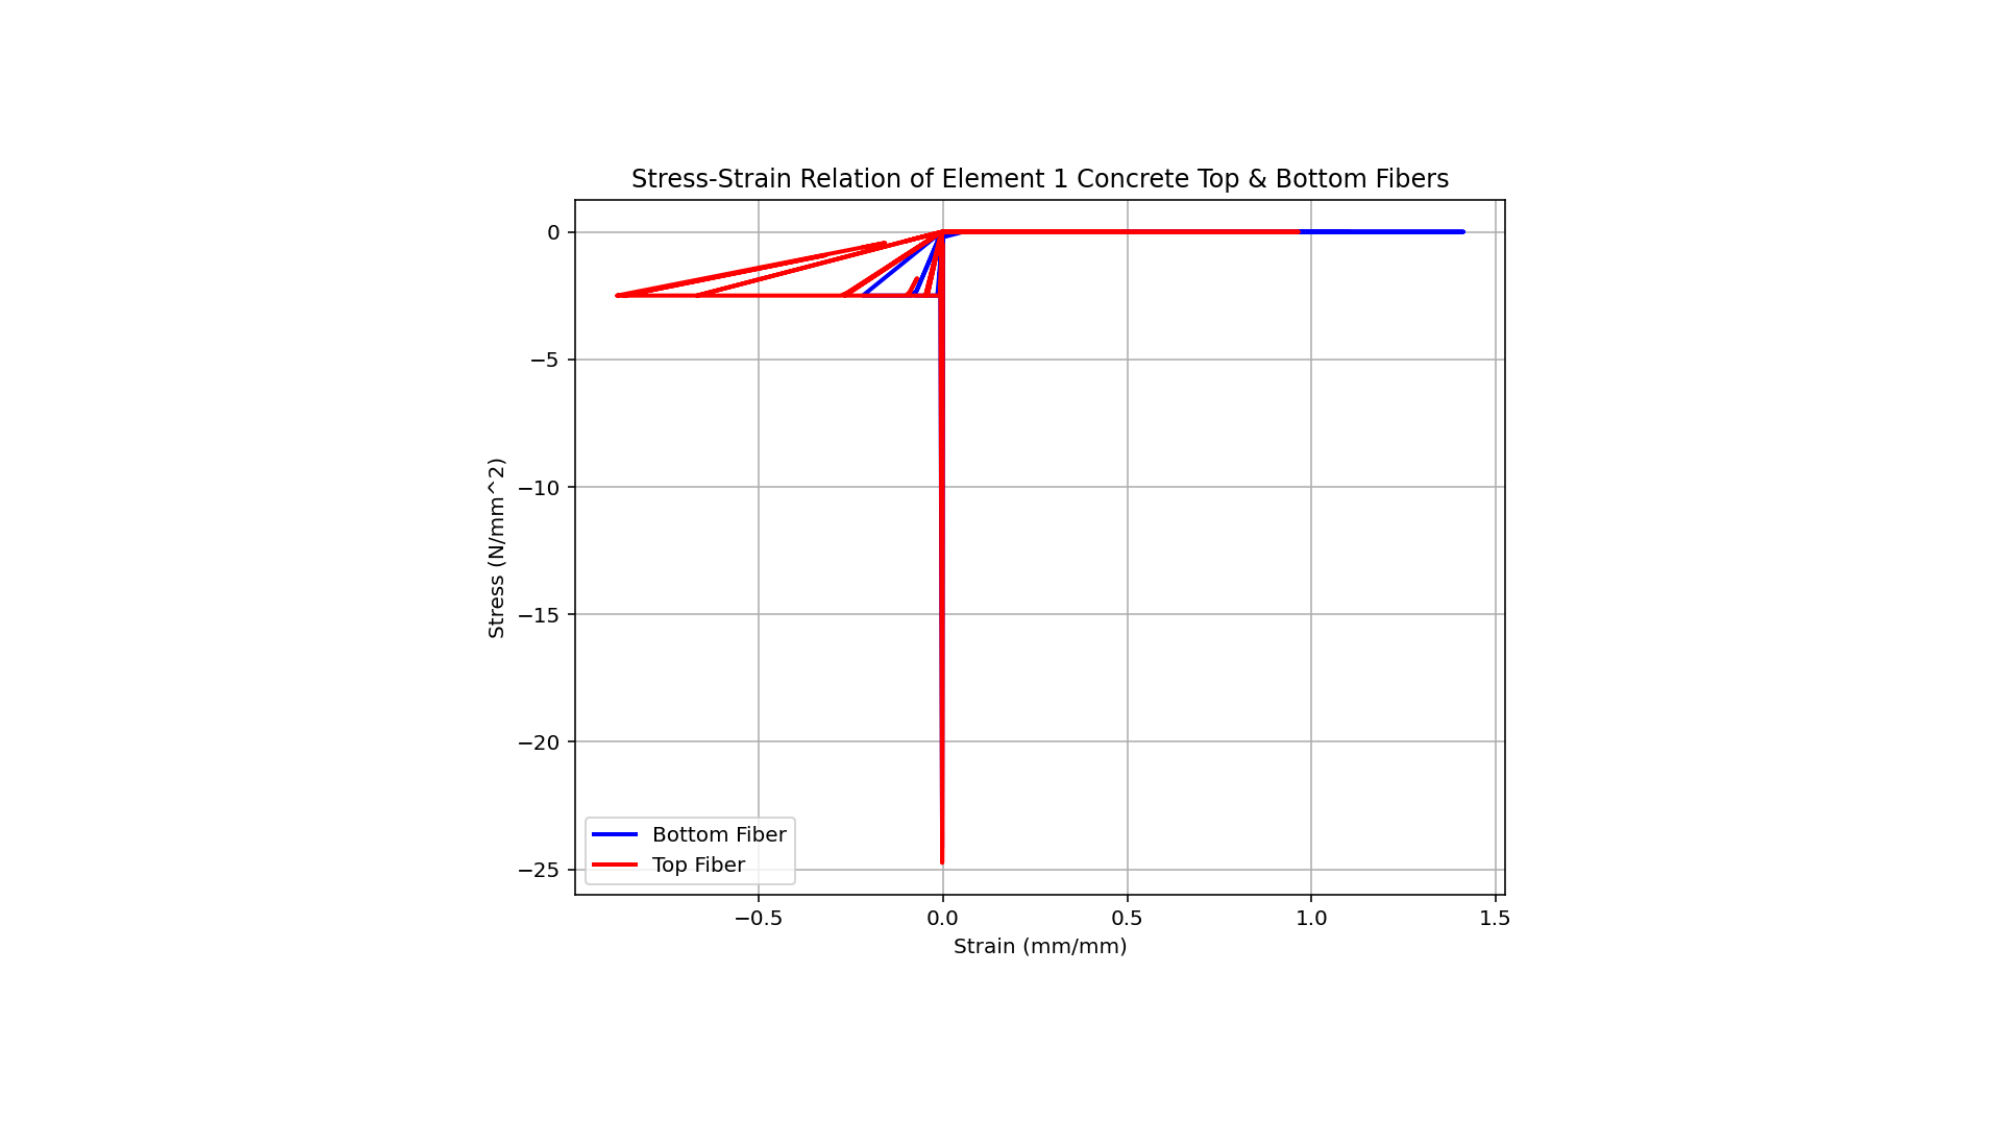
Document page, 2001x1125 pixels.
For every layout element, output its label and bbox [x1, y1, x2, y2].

picture [472, 153, 1527, 972]
